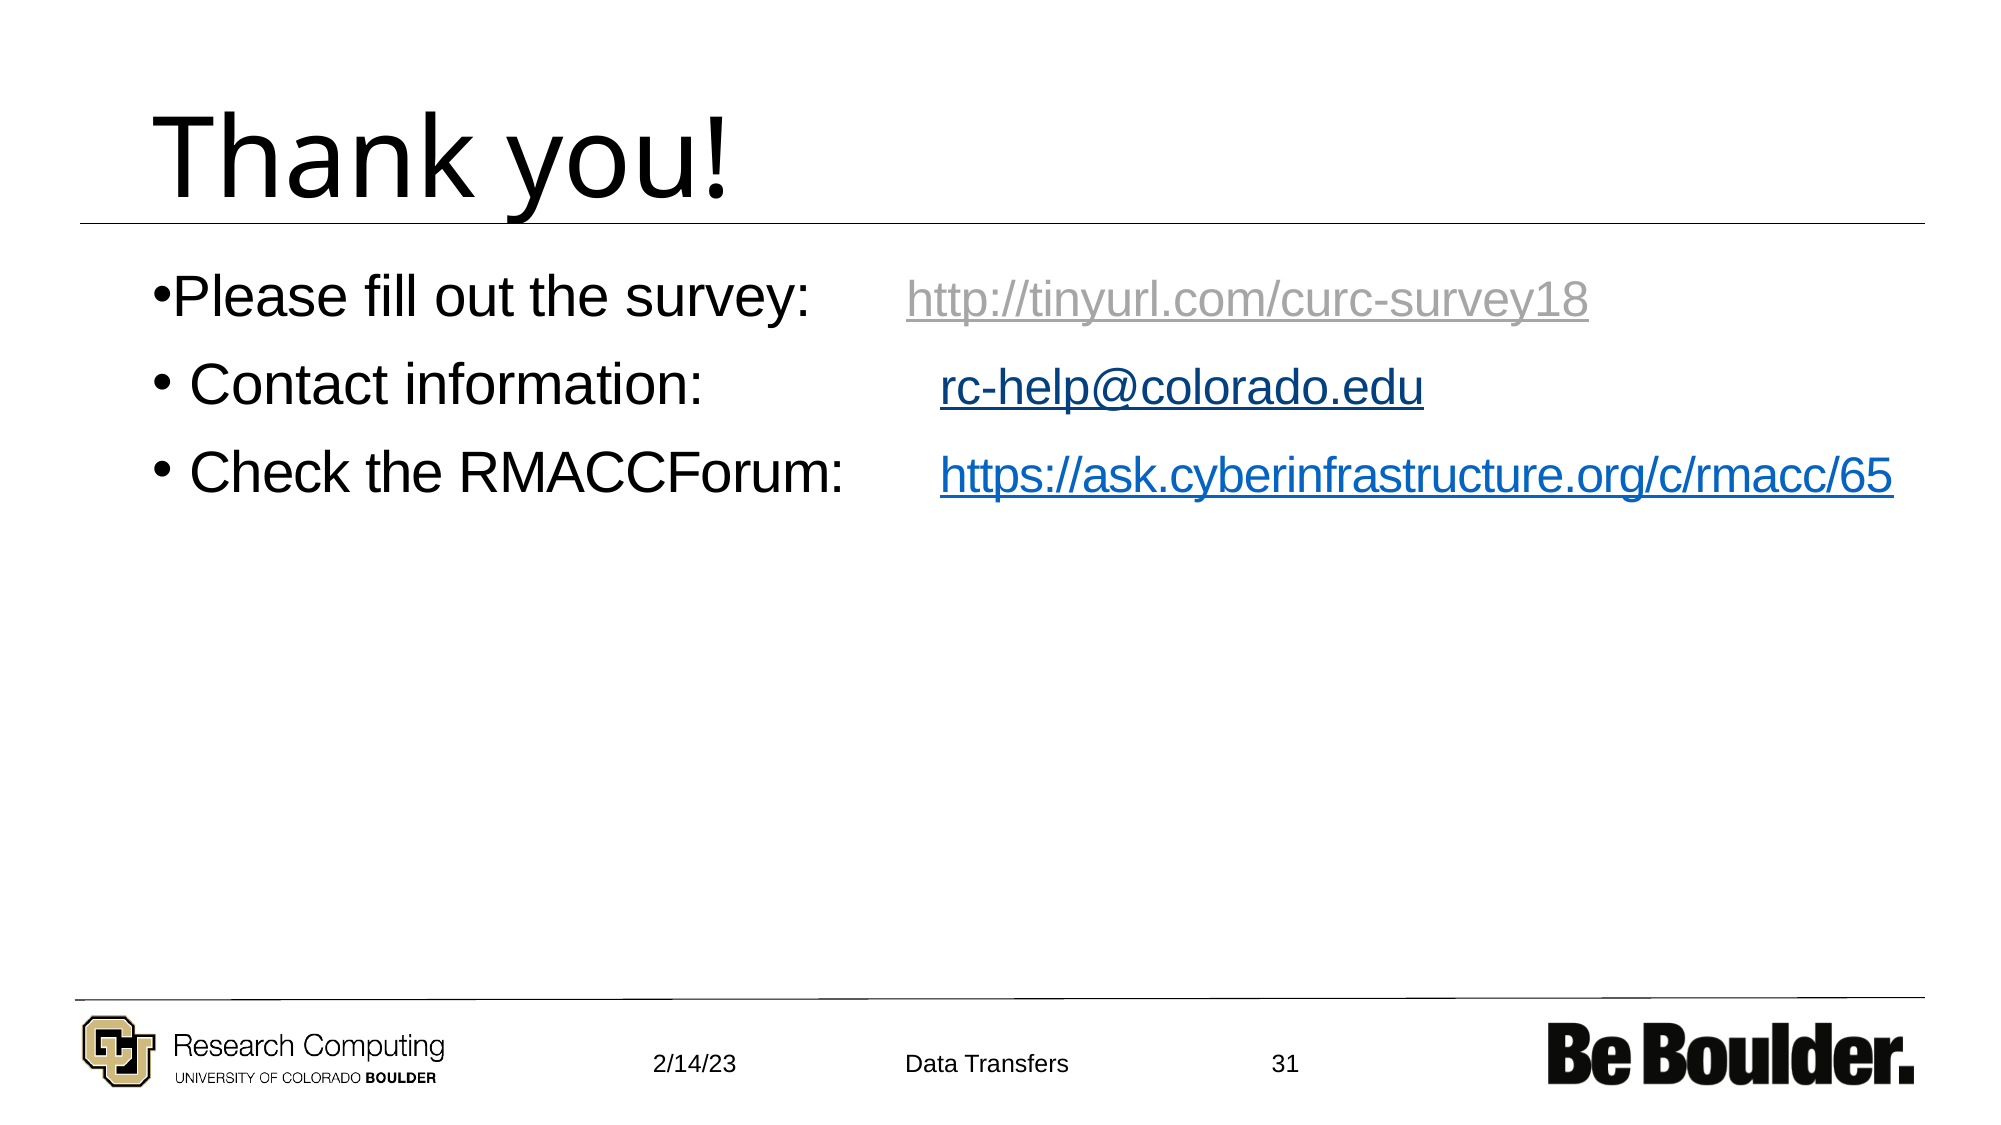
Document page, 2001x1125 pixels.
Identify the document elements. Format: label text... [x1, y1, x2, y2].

slide_number 31 [1202, 1032, 1315, 1093]
title Thank you! [137, 52, 1863, 236]
footer Data Transfers [772, 1032, 1202, 1093]
list Please fill out the survey: http://tinyurl.com/curc-survey18 Contact information: rc-help@colorado.edu Check the RMACCForum: https://ask.cyberinfrastructure.org/c/rmacc/65 [137, 236, 1937, 1014]
picture [81, 1015, 444, 1088]
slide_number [637, 1032, 772, 1093]
picture [1524, 1015, 1938, 1088]
